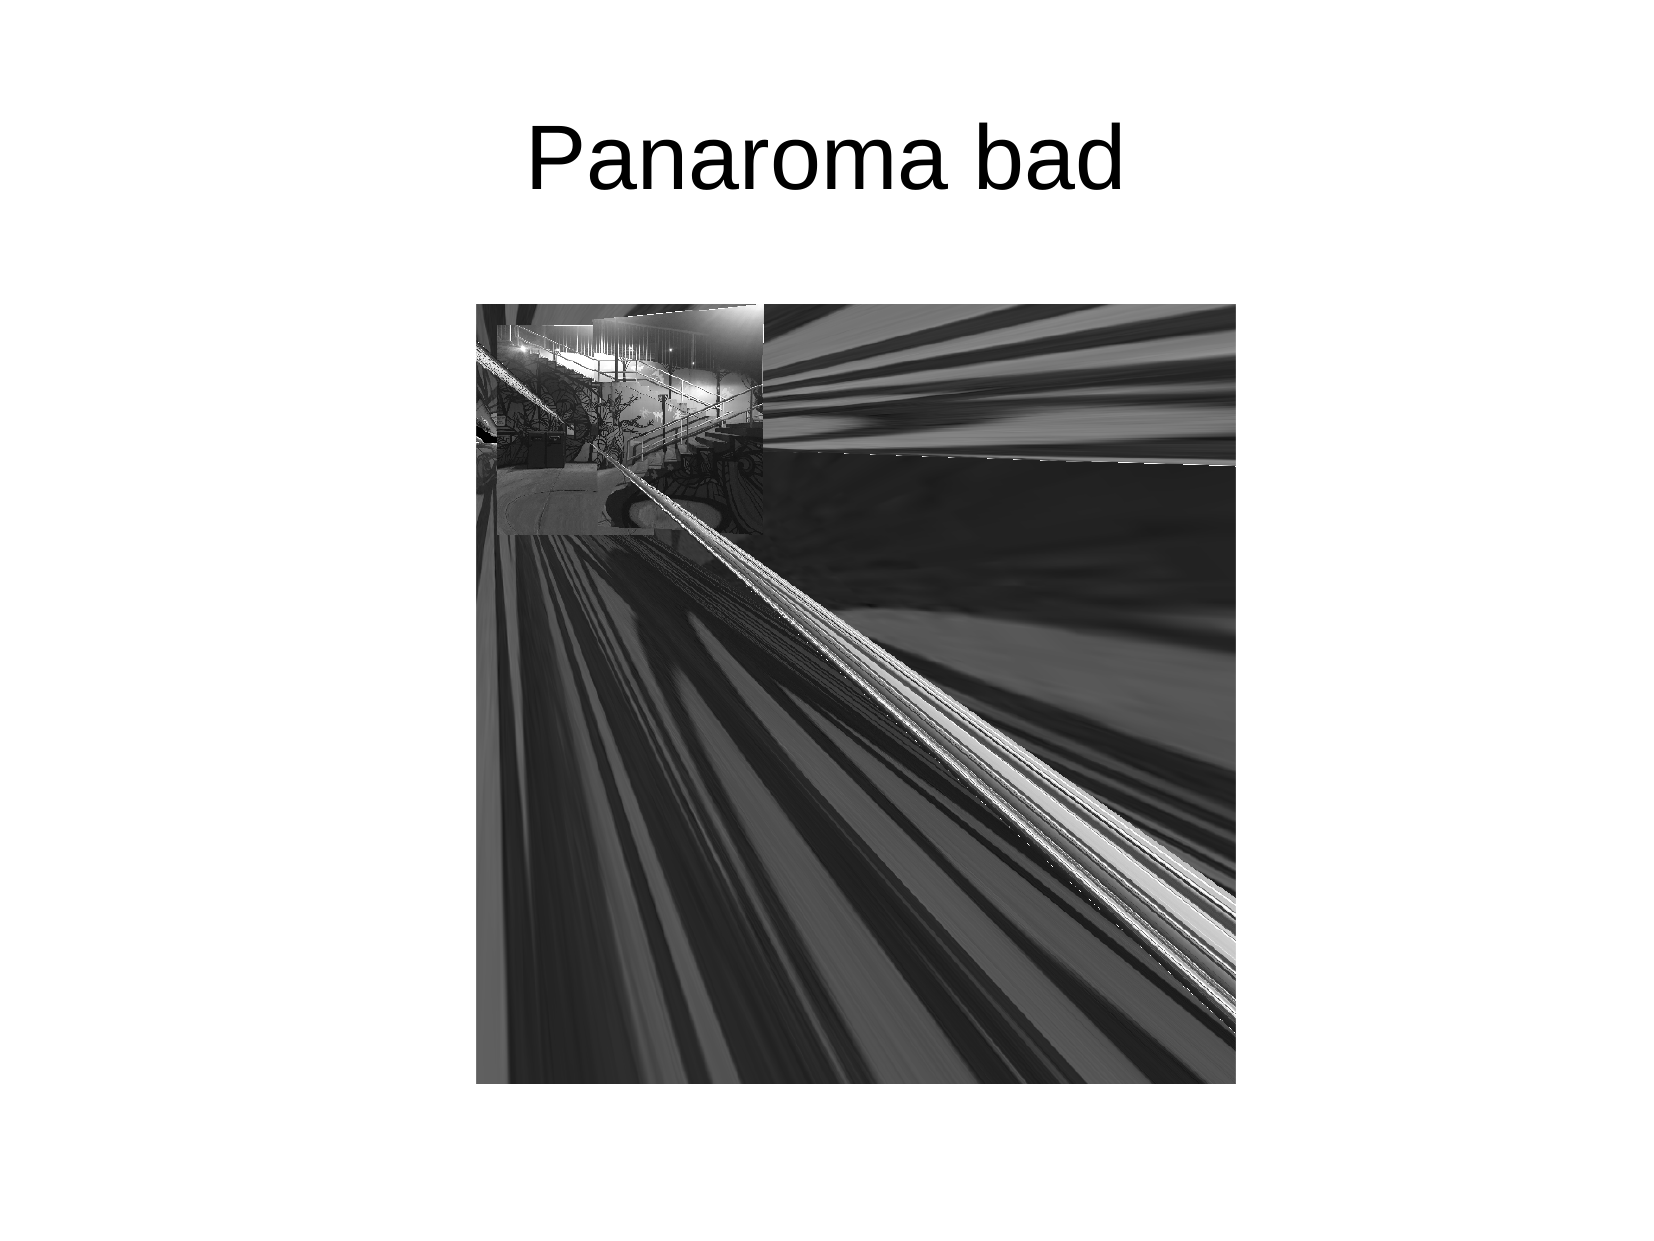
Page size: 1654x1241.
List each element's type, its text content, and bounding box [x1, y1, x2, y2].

text_box Panaroma bad [82, 49, 1571, 257]
picture [29, 269, 1654, 1163]
